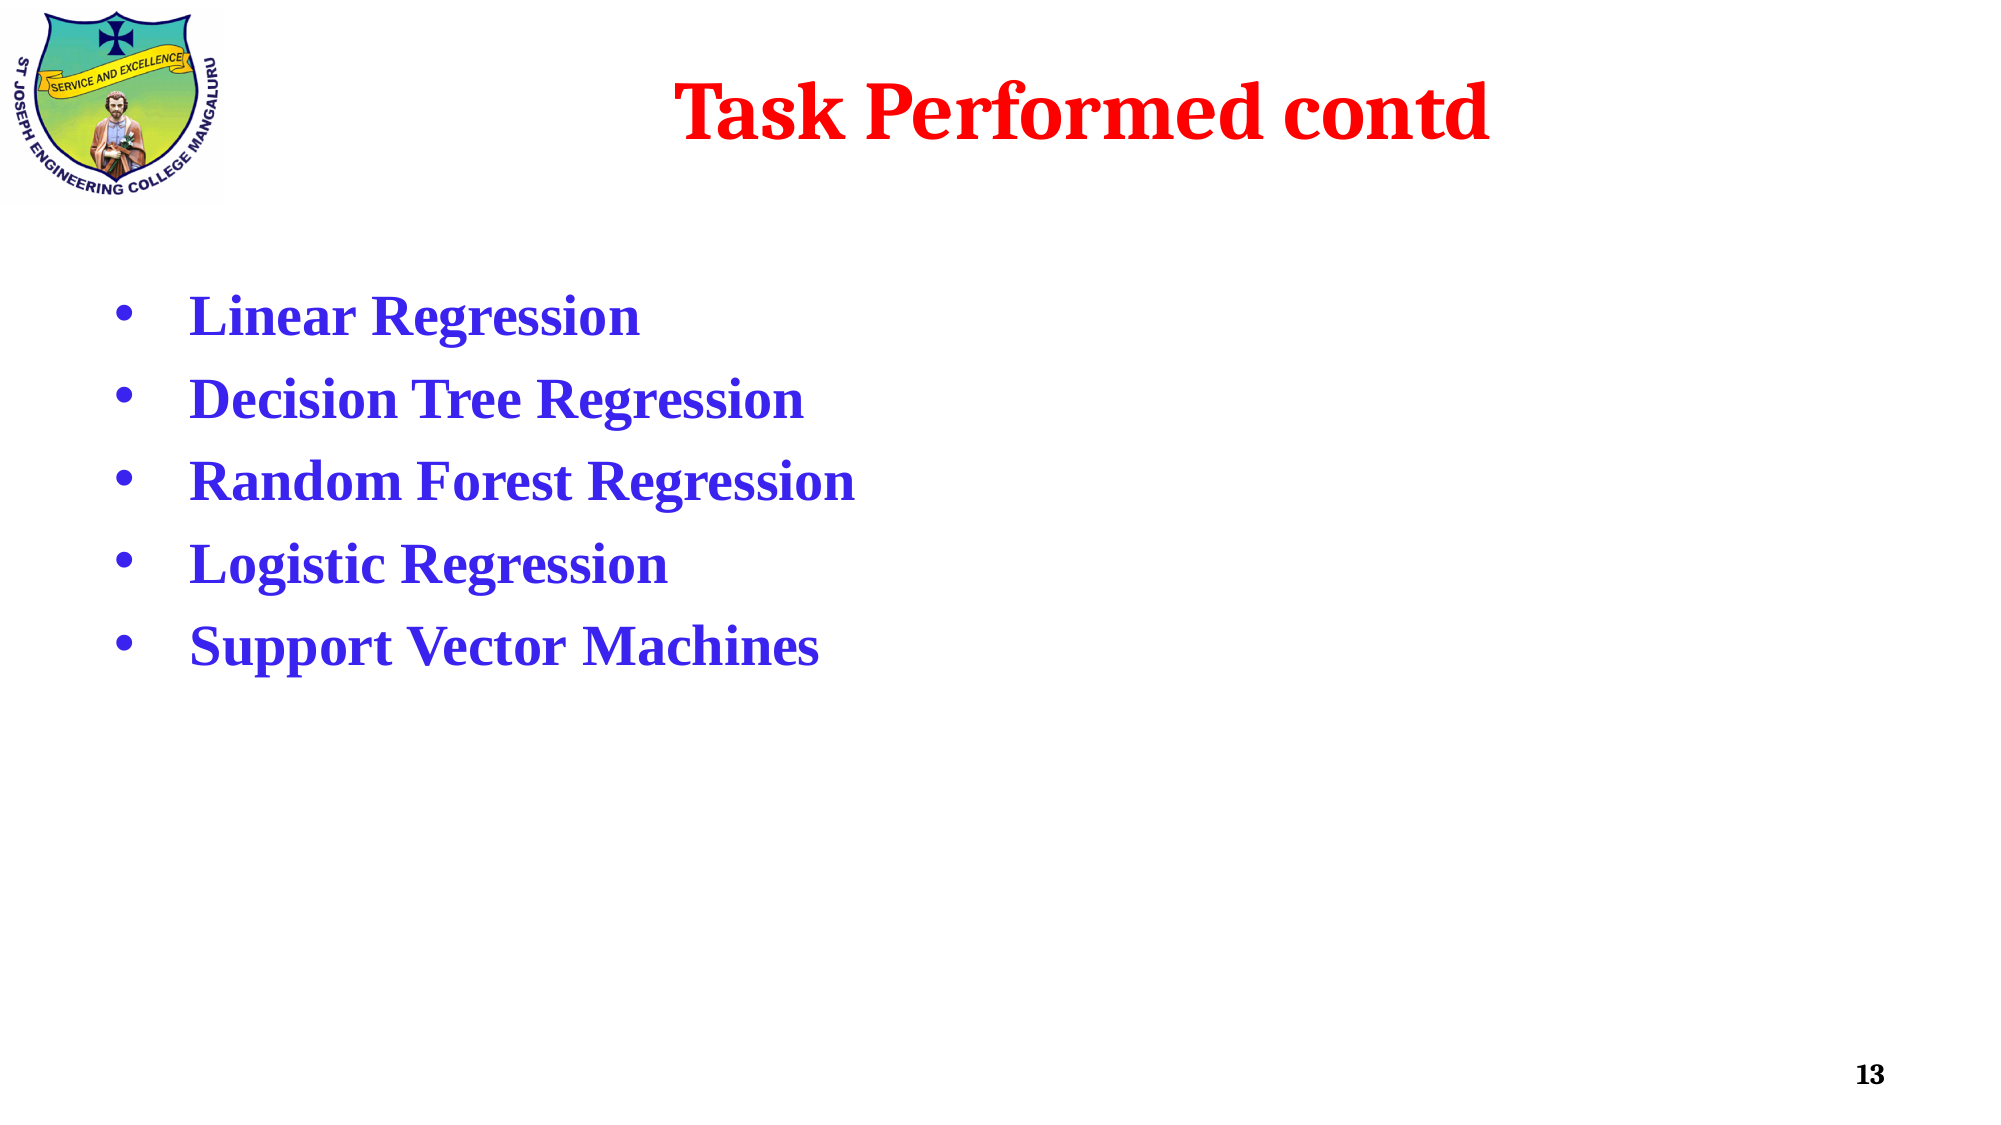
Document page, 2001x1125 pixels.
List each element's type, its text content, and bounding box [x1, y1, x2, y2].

slide_number 13 [1433, 1042, 1900, 1103]
list Linear Regression Decision Tree Regression Random Forest Regression Logistic Regression Support Vector Machines [99, 187, 1900, 1005]
picture [0, 8, 225, 205]
title Task Performed contd [266, 24, 1900, 187]
